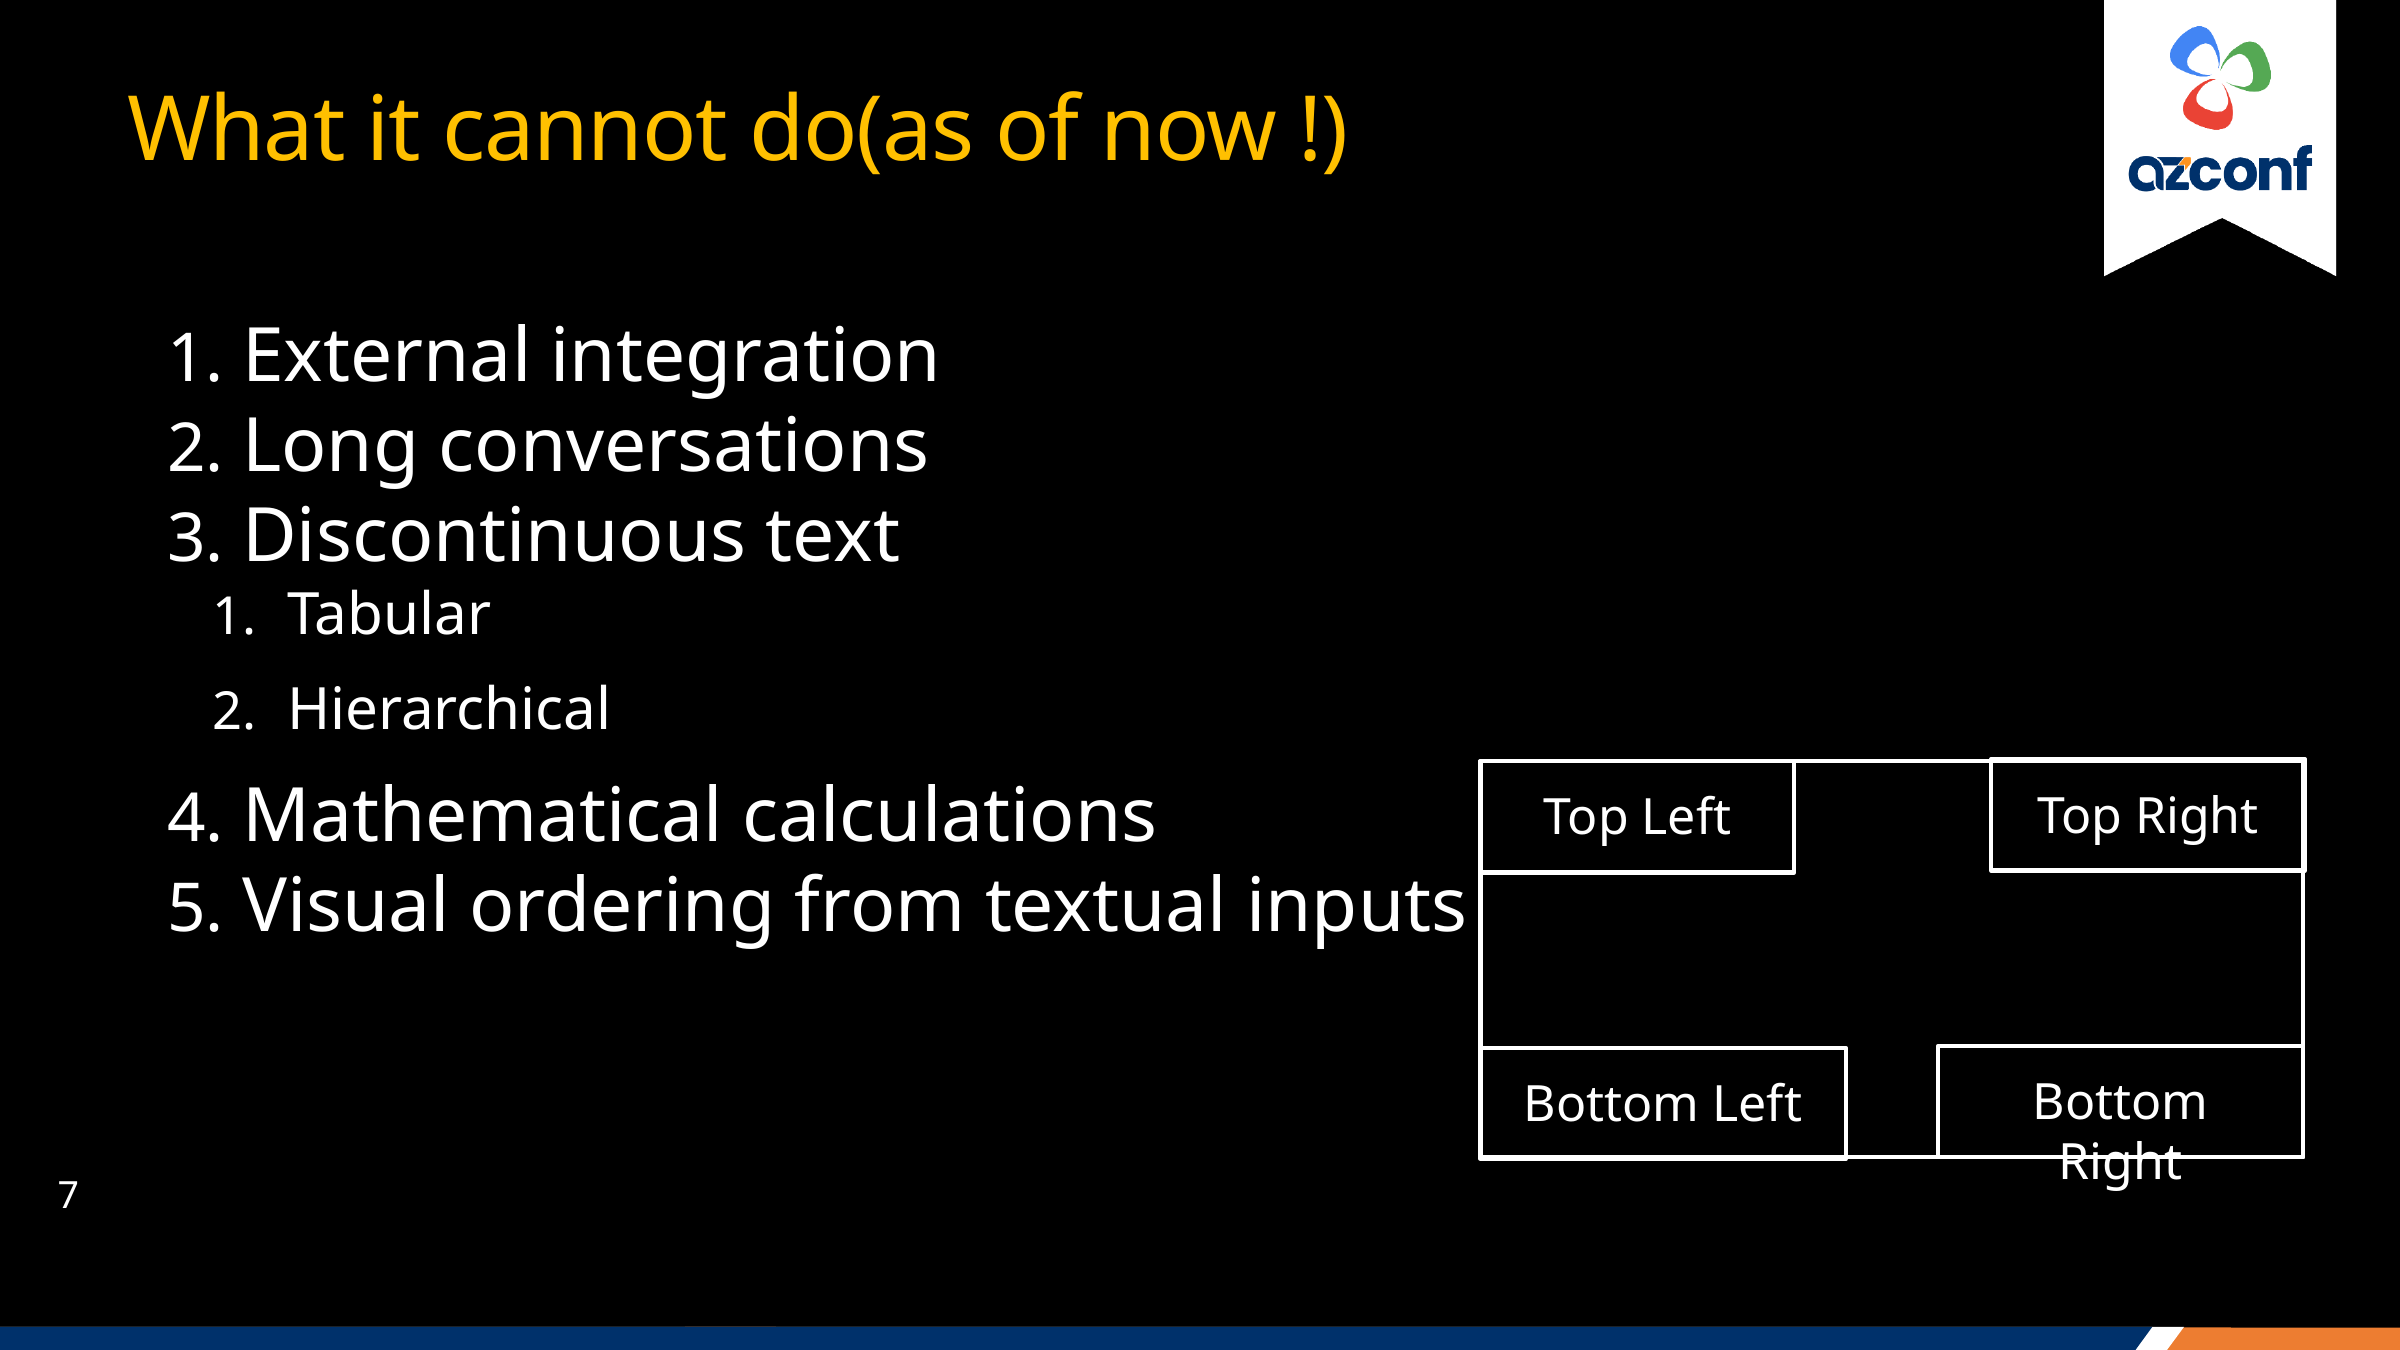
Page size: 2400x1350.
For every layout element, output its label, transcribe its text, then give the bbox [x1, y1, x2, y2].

picture [2095, 0, 2345, 288]
text_box [1480, 760, 2304, 1158]
list External integration Long conversations Discontinuous text Tabular Hierarchical Mathematical calculations Visual ordering from textual inputs [167, 306, 1968, 953]
title What it cannot do(as of now !) [127, 81, 1587, 180]
